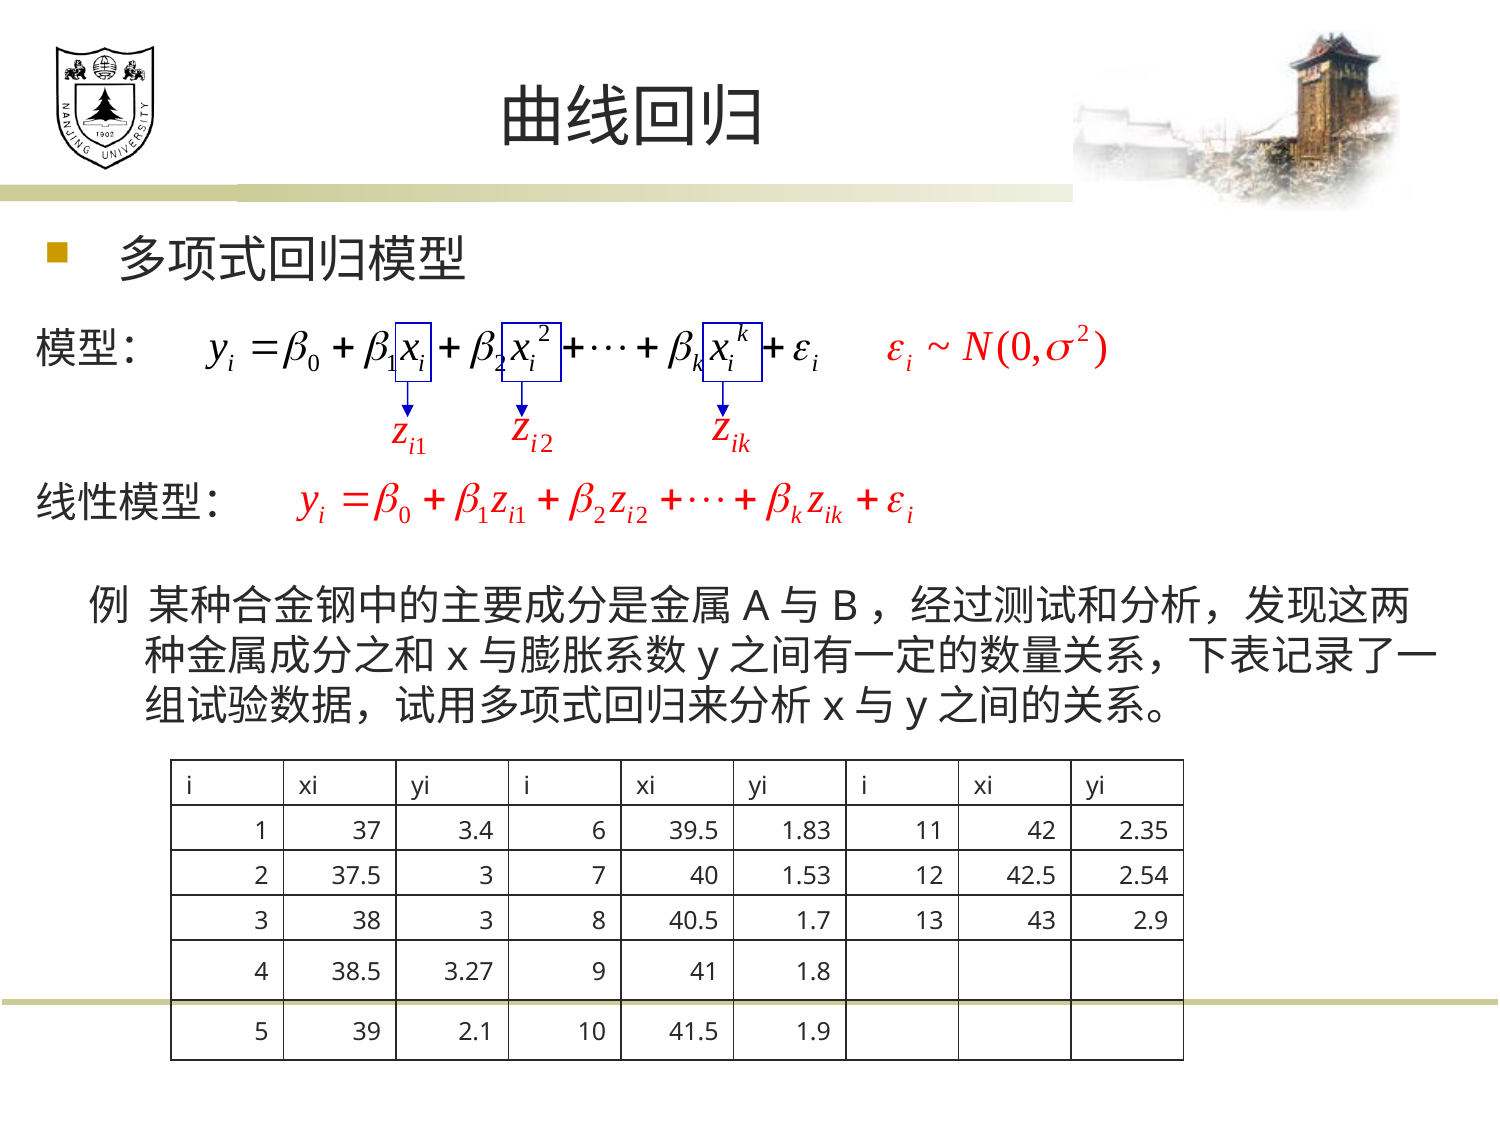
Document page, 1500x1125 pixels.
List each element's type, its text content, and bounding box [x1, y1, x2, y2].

table_cell 1.7 [734, 896, 845, 939]
table_cell 2.54 [1072, 851, 1183, 894]
table_header xi [284, 761, 395, 804]
table_header i [509, 761, 620, 804]
table_cell 12 [847, 851, 958, 894]
picture [1184, 999, 1498, 1005]
table_cell 10 [509, 1001, 620, 1059]
table_cell [959, 1001, 1070, 1059]
text_box 例 某种合金钢中的主要成分是金属A与B，经过测试和分析，发现这两种金属成分之和x与膨胀系数y之间有一定的数量关系，下表记录了一组试验数据，试用多项式回归来分析x与y之间的关系。 [73, 571, 1459, 736]
table_header yi [1072, 761, 1183, 804]
table_cell 42.5 [959, 851, 1070, 894]
table_header xi [959, 761, 1070, 804]
table_cell 3.27 [397, 941, 508, 999]
list 多项式回归模型 [29, 220, 1459, 976]
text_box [501, 322, 562, 464]
table_cell 1.83 [734, 806, 845, 849]
table_header i [847, 761, 958, 804]
table_cell 3.4 [397, 806, 508, 849]
table_cell [1072, 941, 1183, 999]
table_cell 38 [284, 896, 395, 939]
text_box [383, 322, 434, 465]
table_cell 2 [172, 851, 283, 894]
table_cell 6 [509, 806, 620, 849]
picture [2, 999, 170, 1005]
table_cell 41 [622, 941, 733, 999]
table_cell 4 [172, 941, 283, 999]
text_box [76, 314, 830, 382]
table_cell 37 [284, 806, 395, 849]
table_header i [172, 761, 283, 804]
table_cell [847, 1001, 958, 1059]
table_cell 2.35 [1072, 806, 1183, 849]
table_cell 38.5 [284, 941, 395, 999]
table_cell 9 [509, 941, 620, 999]
table_cell 37.5 [284, 851, 395, 894]
table_cell 1.53 [734, 851, 845, 894]
picture [1073, 30, 1400, 211]
table_cell [959, 941, 1070, 999]
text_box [879, 314, 1117, 382]
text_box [76, 467, 921, 534]
table_cell 1.9 [734, 1001, 845, 1059]
table_cell 3 [397, 896, 508, 939]
table_cell 39 [284, 1001, 395, 1059]
table_cell 3 [172, 896, 283, 939]
table_cell 40.5 [622, 896, 733, 939]
table_header yi [734, 761, 845, 804]
table_cell 40 [622, 851, 733, 894]
table_cell 5 [172, 1001, 283, 1059]
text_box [702, 322, 763, 464]
table_cell 39.5 [622, 806, 733, 849]
table_cell 7 [509, 851, 620, 894]
table_cell 43 [959, 896, 1070, 939]
table_cell [847, 941, 958, 999]
table_cell 41.5 [622, 1001, 733, 1059]
table_cell 42 [959, 806, 1070, 849]
table_cell 13 [847, 896, 958, 939]
title 曲线回归 [171, 66, 1093, 161]
table_cell 11 [847, 806, 958, 849]
table_cell 2.1 [397, 1001, 508, 1059]
table_cell 1 [172, 806, 283, 849]
table_cell 2.9 [1072, 896, 1183, 939]
table_cell 3 [397, 851, 508, 894]
table_header xi [622, 761, 733, 804]
table_cell [1072, 1001, 1183, 1059]
picture [50, 42, 160, 173]
table_cell 8 [509, 896, 620, 939]
table_cell 1.8 [734, 941, 845, 999]
table_header yi [397, 761, 508, 804]
